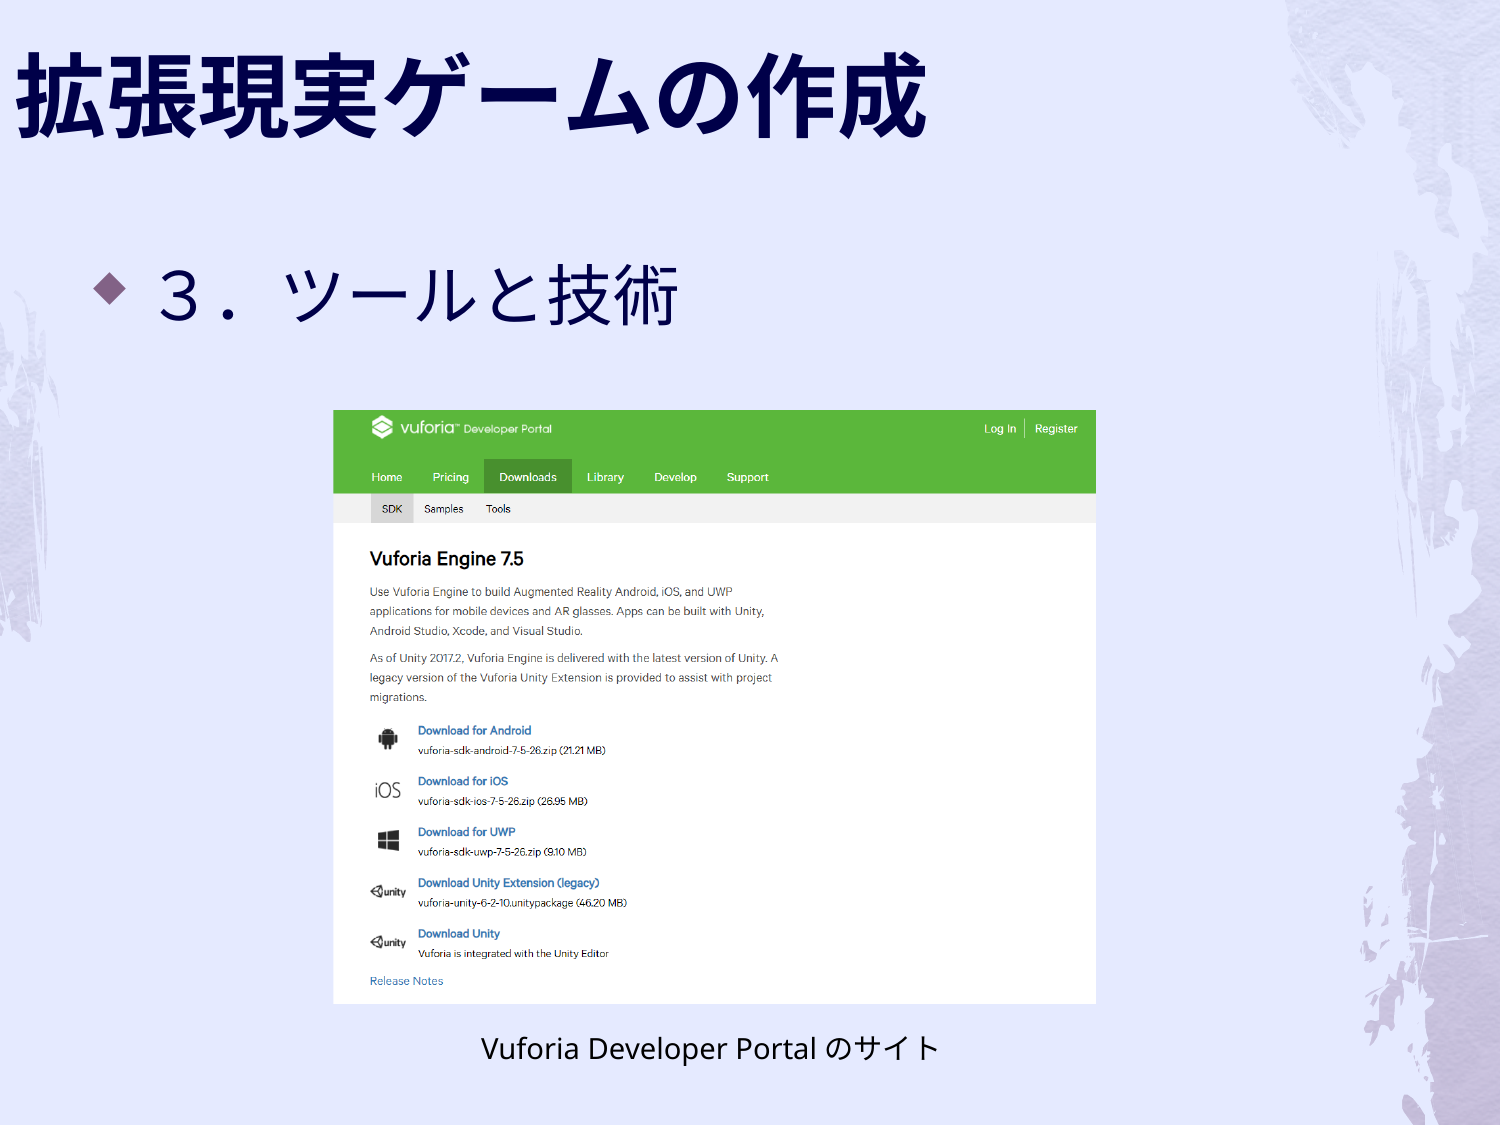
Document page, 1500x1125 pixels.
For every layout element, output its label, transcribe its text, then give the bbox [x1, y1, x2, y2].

text_box 拡張現実ゲームの作成 [0, 0, 1467, 188]
list ３．ツールと技術 [75, 246, 1425, 989]
text_box 現実の情報が必要 [324, 403, 1105, 989]
picture [332, 410, 1096, 1004]
text_box Vuforia Developer Portalのサイト [466, 1023, 963, 1073]
